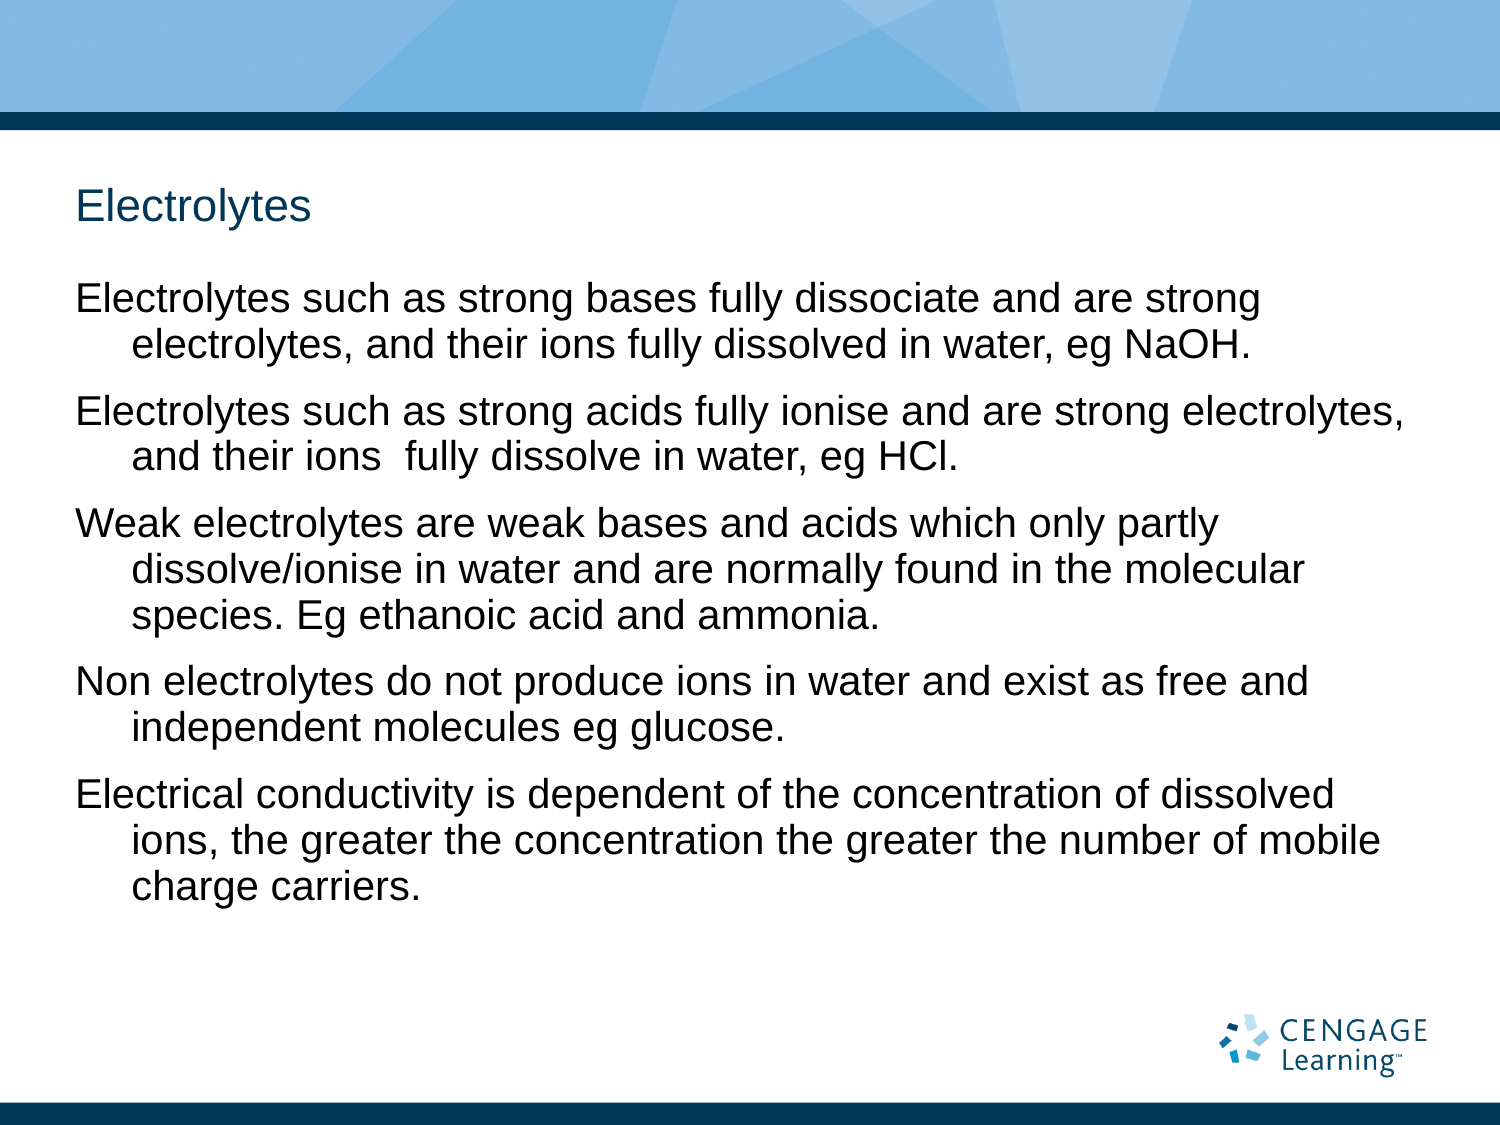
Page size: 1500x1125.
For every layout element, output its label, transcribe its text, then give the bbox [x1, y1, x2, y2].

list Electrolytes such as strong bases fully dissociate and are strong electrolytes, and their ions fully dissolved in water, eg NaOH. Electrolytes such as strong acids fully ionise and are strong electrolytes, and their ions fully dissolve in water, eg HCl. Weak electrolytes are weak bases and acids which only partly dissolve/ionise in water and are normally found in the molecular species. Eg ethanoic acid and ammonia. Non electrolytes do not produce ions in water and exist as free and independent molecules eg glucose. Electrical conductivity is dependent of the concentration of dissolved ions, the greater the concentration the greater the number of mobile charge carriers. [75, 275, 1425, 950]
title Electrolytes [75, 149, 1425, 263]
picture [1195, 990, 1450, 1101]
picture [0, 0, 1500, 112]
